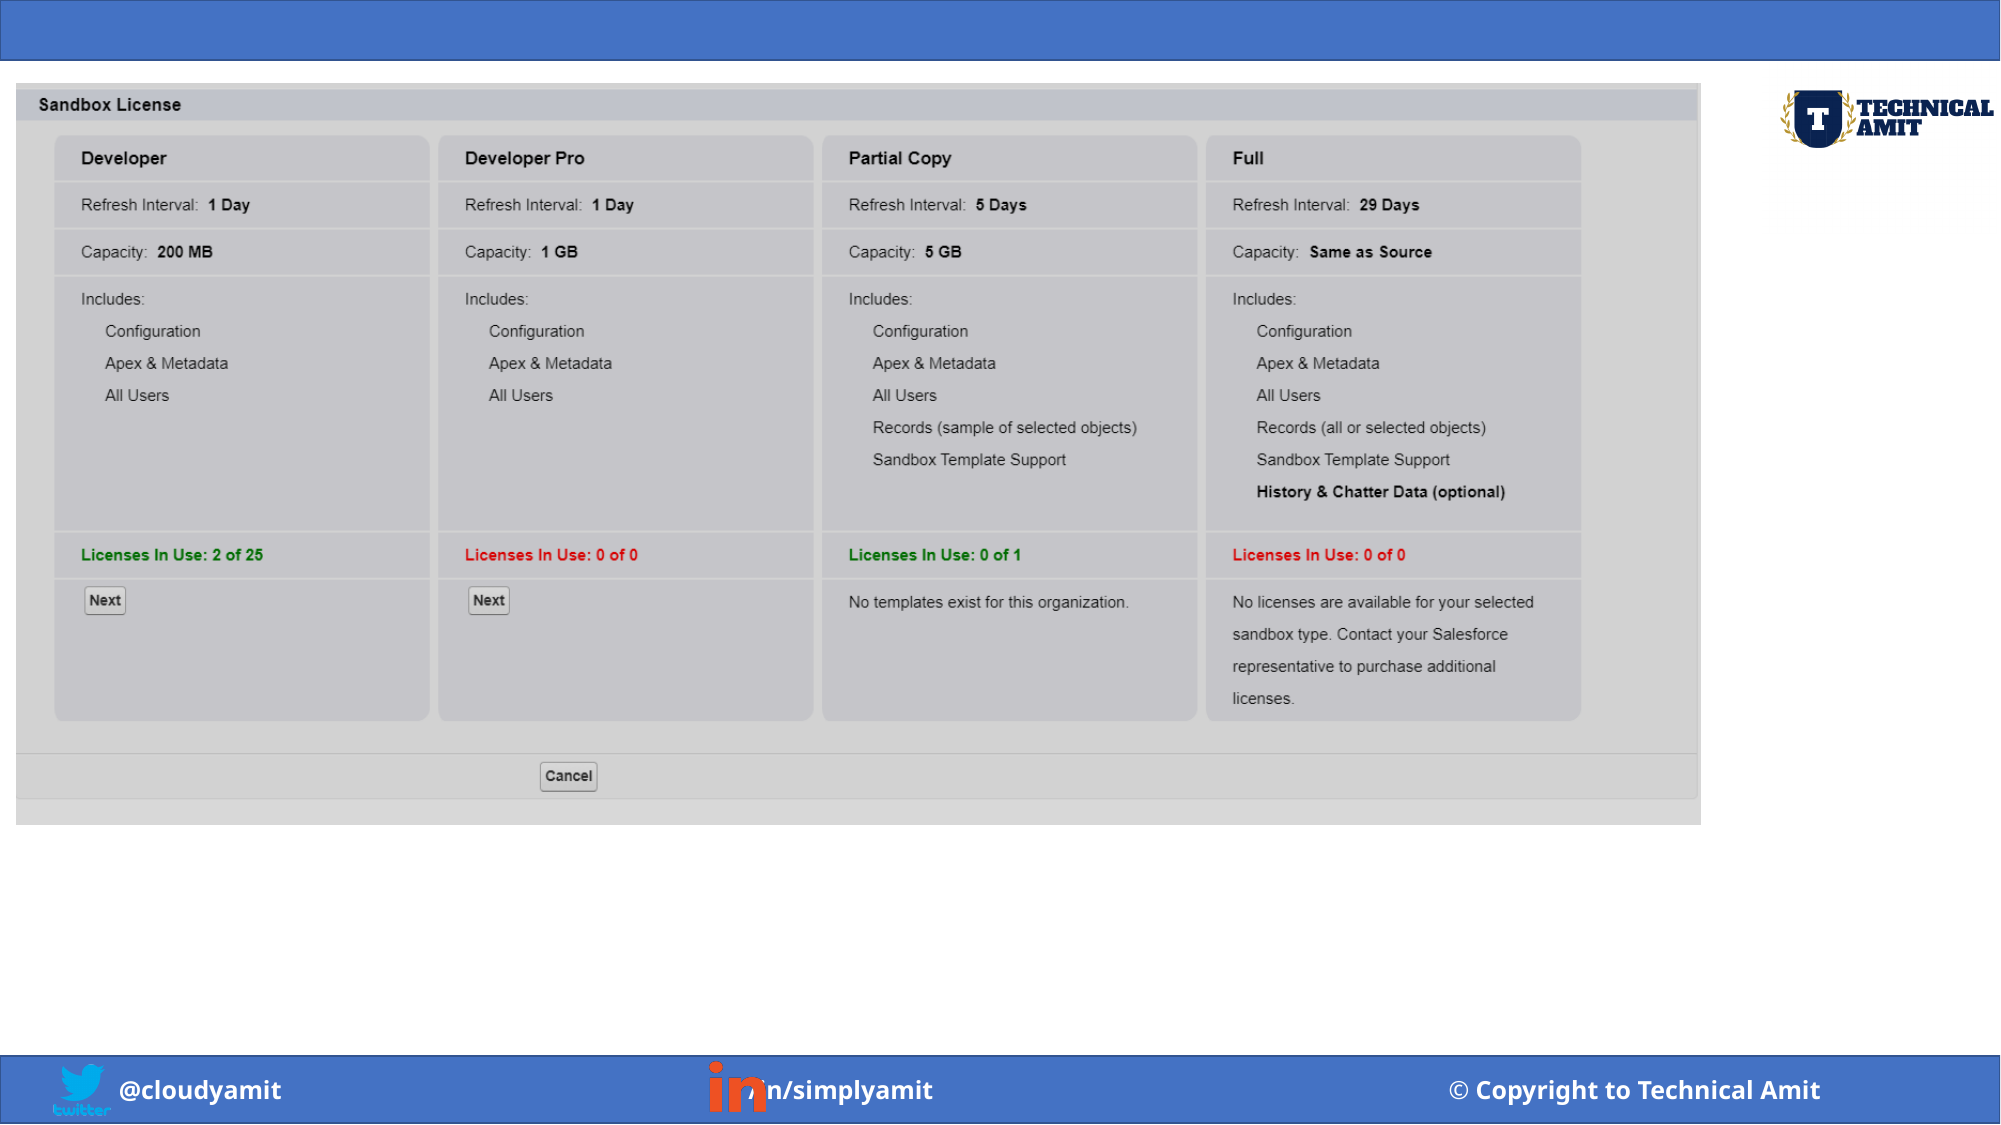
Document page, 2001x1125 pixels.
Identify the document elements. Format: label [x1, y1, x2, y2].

picture [1762, 61, 1997, 234]
picture [47, 1061, 117, 1118]
picture [15, 83, 1701, 825]
picture [709, 1061, 766, 1112]
